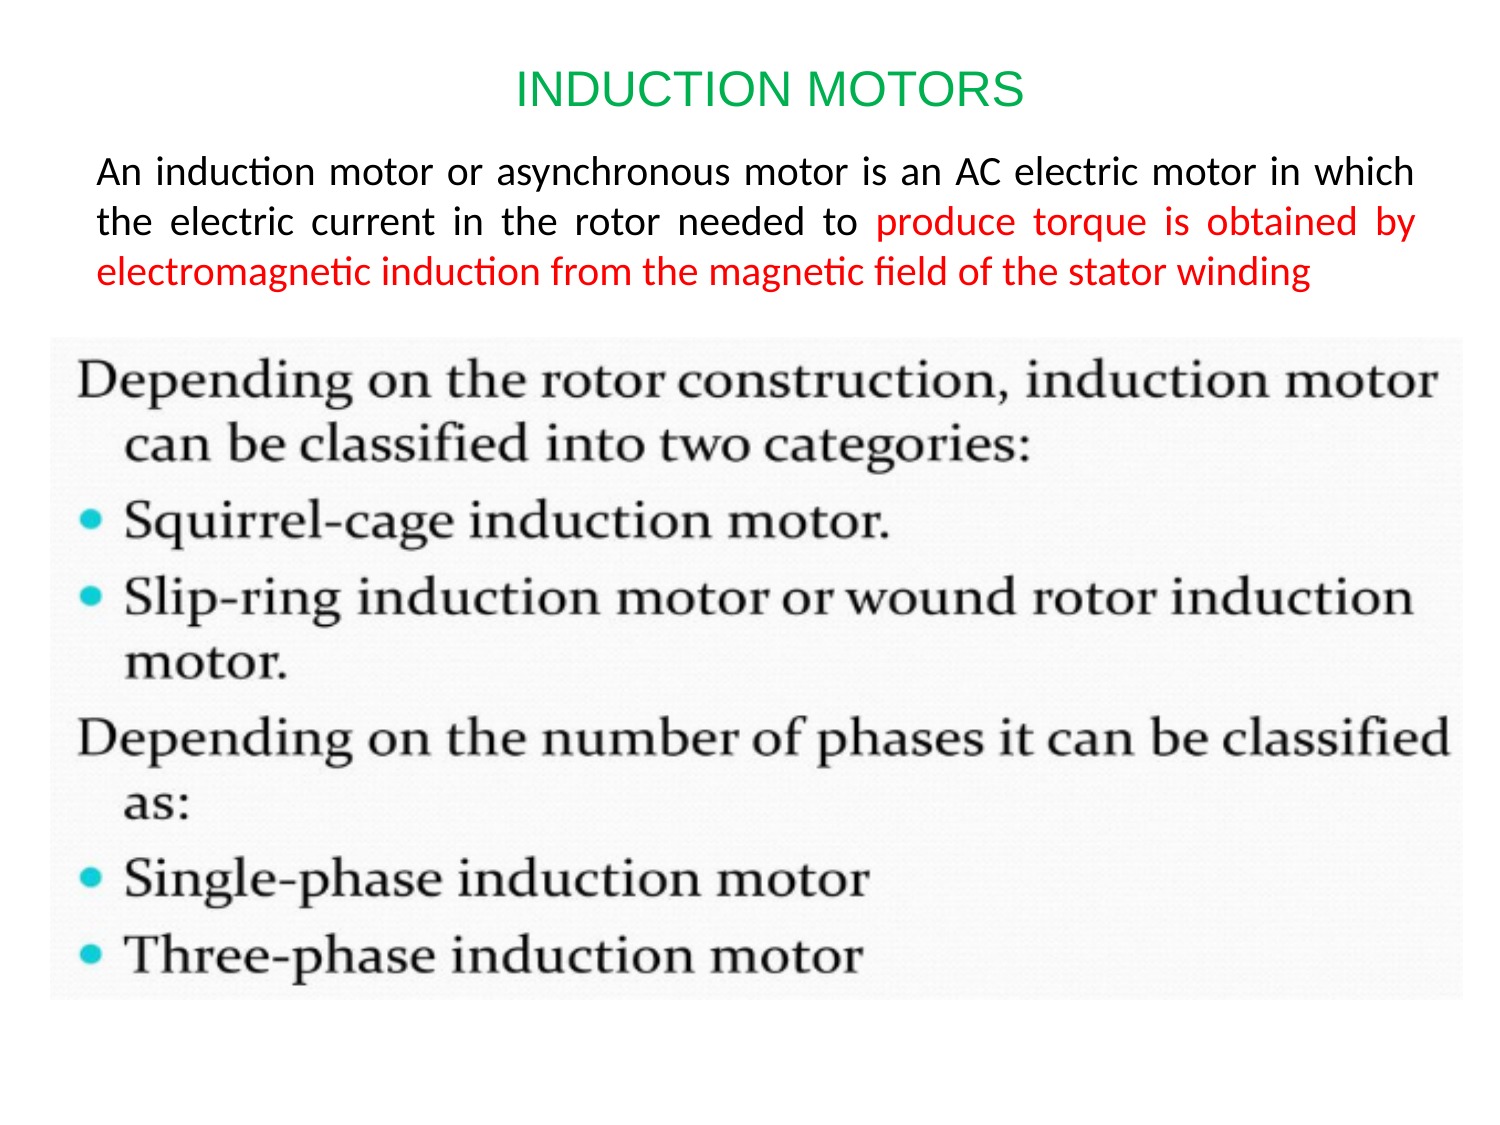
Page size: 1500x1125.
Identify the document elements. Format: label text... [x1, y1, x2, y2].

picture [49, 337, 1463, 1001]
text_box INDUCTION MOTORS [499, 49, 1046, 125]
title An induction motor or asynchronous motor is an AC electric motor in which the electric current in the rotor needed to produce torque is obtained by electromagnetic induction from the magnetic field of the stator winding [81, 149, 1432, 288]
